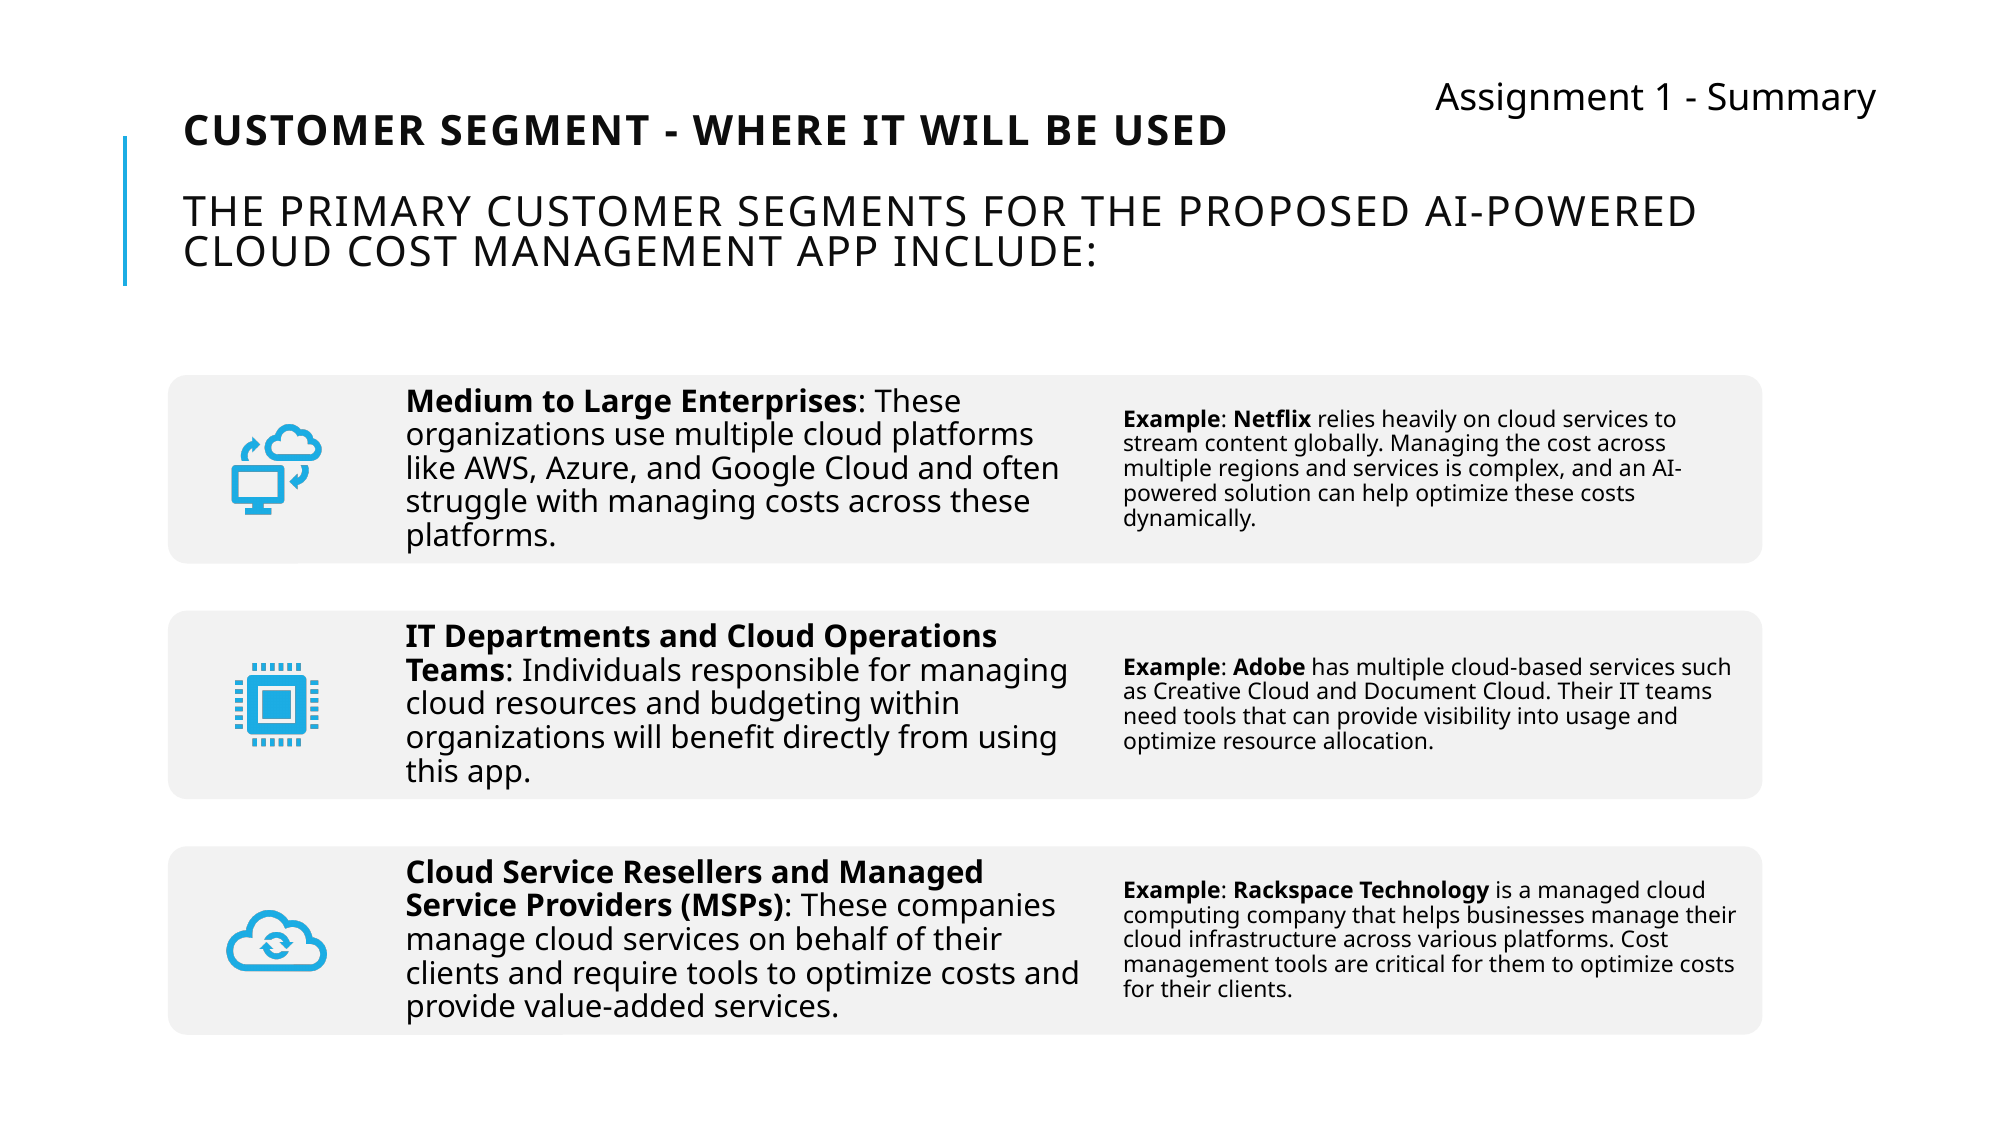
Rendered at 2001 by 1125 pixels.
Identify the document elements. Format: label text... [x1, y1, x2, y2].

title Customer Segment - Where it Will Be Used The primary customer segments for the proposed AI-powered cloud cost management app include: [168, 96, 1763, 342]
text_box Assignment 1 - Summary [1420, 65, 2000, 126]
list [167, 374, 1763, 1036]
